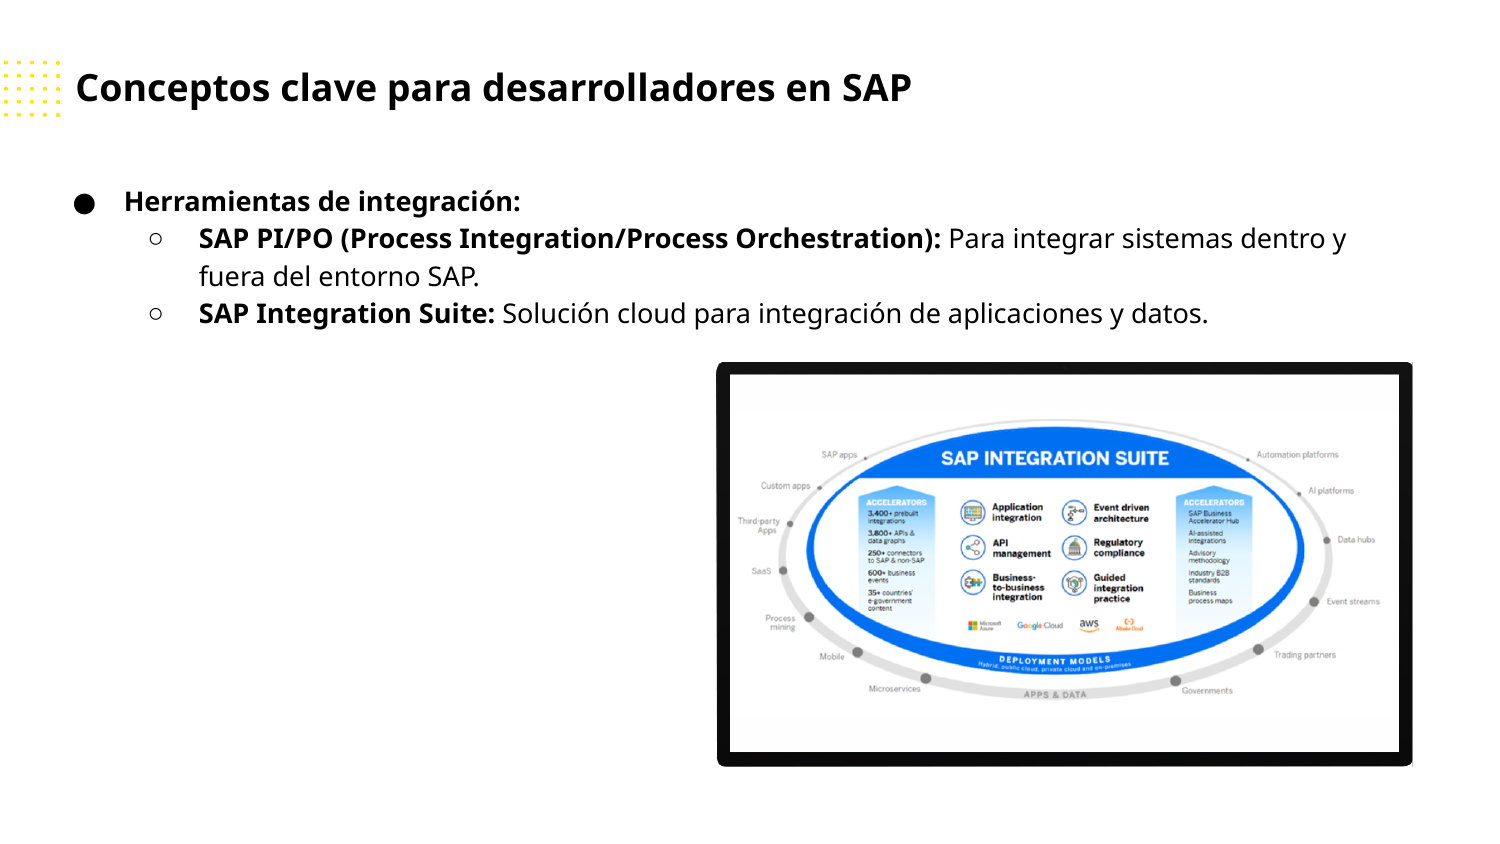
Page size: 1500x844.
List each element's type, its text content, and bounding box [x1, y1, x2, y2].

picture [716, 361, 1413, 767]
title Conceptos clave para desarrolladores en SAP [75, 56, 1236, 198]
list Herramientas de integración: SAP PI/PO (Process Integration/Process Orchestration): Para integrar sistemas dentro y fuera del entorno SAP. SAP Integration Suite: Solución cloud para integración de aplicaciones y datos. [48, 179, 1376, 655]
